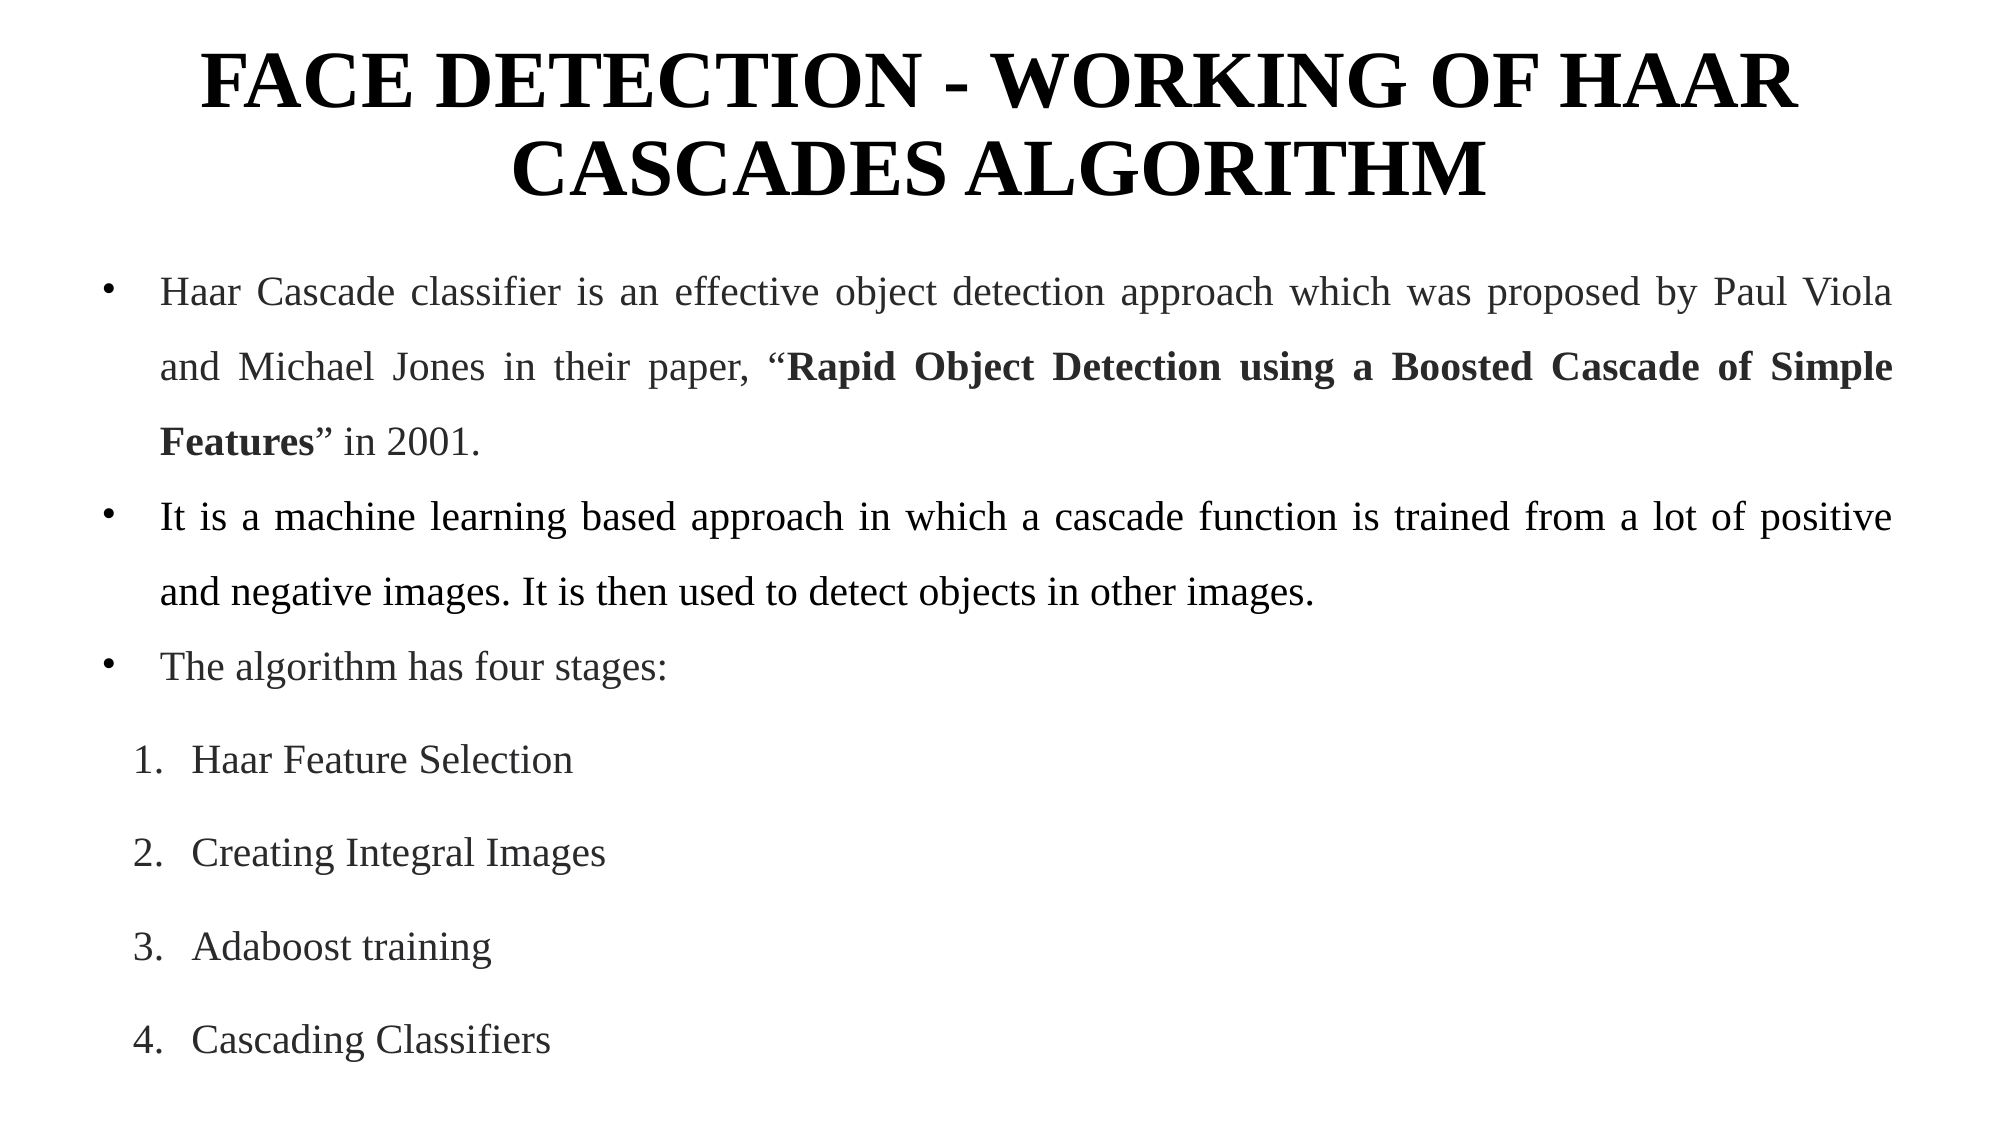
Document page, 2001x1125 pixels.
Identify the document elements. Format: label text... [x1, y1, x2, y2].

list Haar Cascade classifier is an effective object detection approach which was proposed by Paul Viola and Michael Jones in their paper, “Rapid Object Detection using a Boosted Cascade of Simple Features” in 2001. It is a machine learning based approach in which a cascade function is trained from a lot of positive and negative images. It is then used to detect objects in other images. The algorithm has four stages: Haar Feature Selection Creating Integral Images Adaboost training Cascading Classifiers [69, 230, 1910, 1100]
title FACE DETECTION - WORKING OF HAAR CASCADES ALGORITHM [137, 0, 1863, 230]
